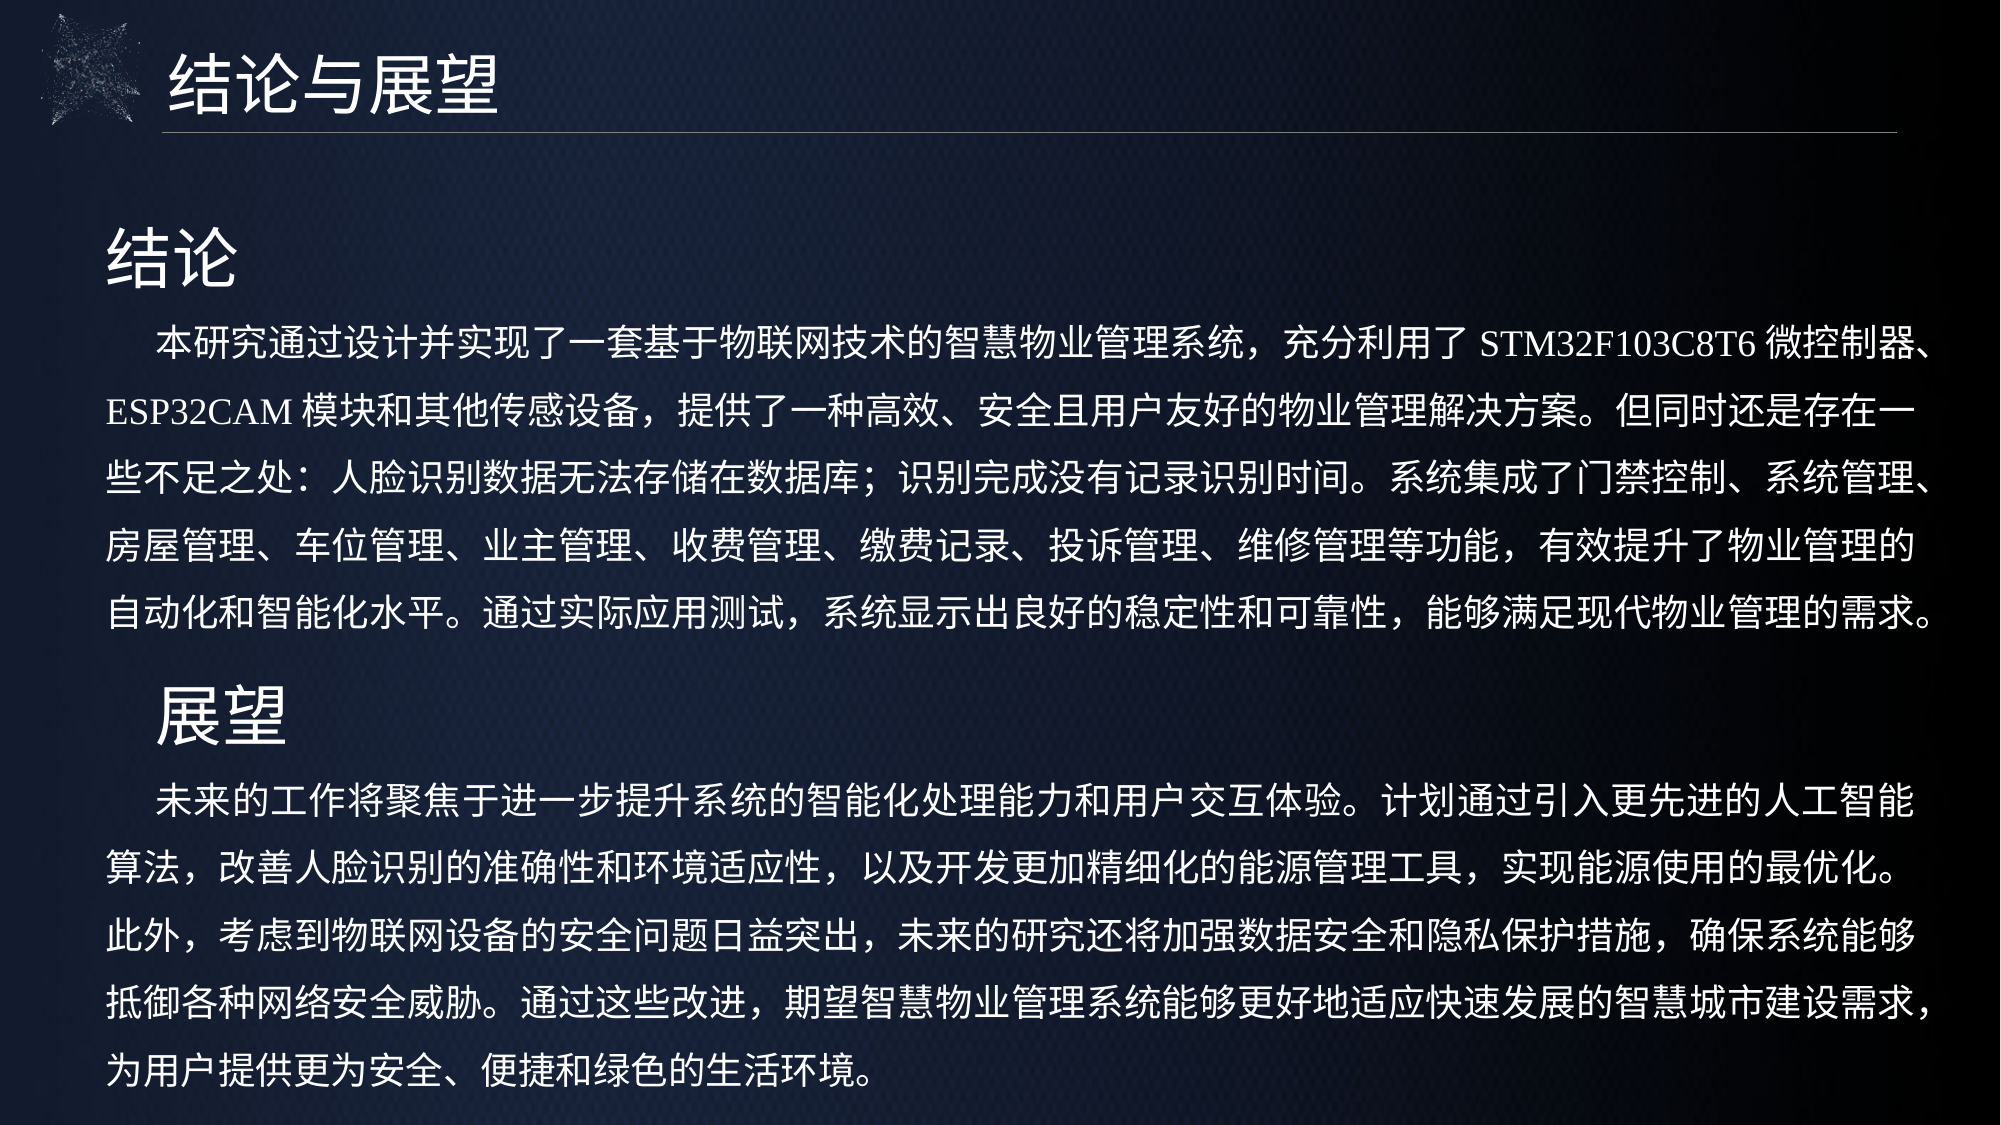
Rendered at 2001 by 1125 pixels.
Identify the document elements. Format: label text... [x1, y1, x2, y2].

text_box 结论与展望 [142, 26, 1044, 138]
picture [0, 0, 2001, 1125]
text_box 结论 本研究通过设计并实现了一套基于物联网技术的智慧物业管理系统，充分利用了STM32F103C8T6微控制器、ESP32CAM模块和其他传感设备，提供了一种高效、安全且用户友好的物业管理解决方案。但同时还是存在一些不足之处：人脸识别数据无法存储在数据库；识别完成没有记录识别时间。系统集成了门禁控制、系统管理、房屋管理、车位管理、业主管理、收费管理、缴费记录、投诉管理、维修管理等功能，有效提升了物业管理的自动化和智能化水平。通过实际应用测试，系统显示出良好的稳定性和可靠性，能够满足现代物业管理的需求。 展望 未来的工作将聚焦于进一步提升系统的智能化处理能力和用户交互体验。计划通过引入更先进的人工智能算法，改善人脸识别的准确性和环境适应性，以及开发更加精细化的能源管理工具，实现能源使用的最优化。此外，考虑到物联网设备的安全问题日益突出，未来的研究还将加强数据安全和隐私保护措施，确保系统能够抵御各种网络安全威胁。通过这些改进，期望智慧物业管理系统能够更好地适应快速发展的智慧城市建设需求，为用户提供更为安全、便捷和绿色的生活环境。 [90, 169, 1931, 1099]
